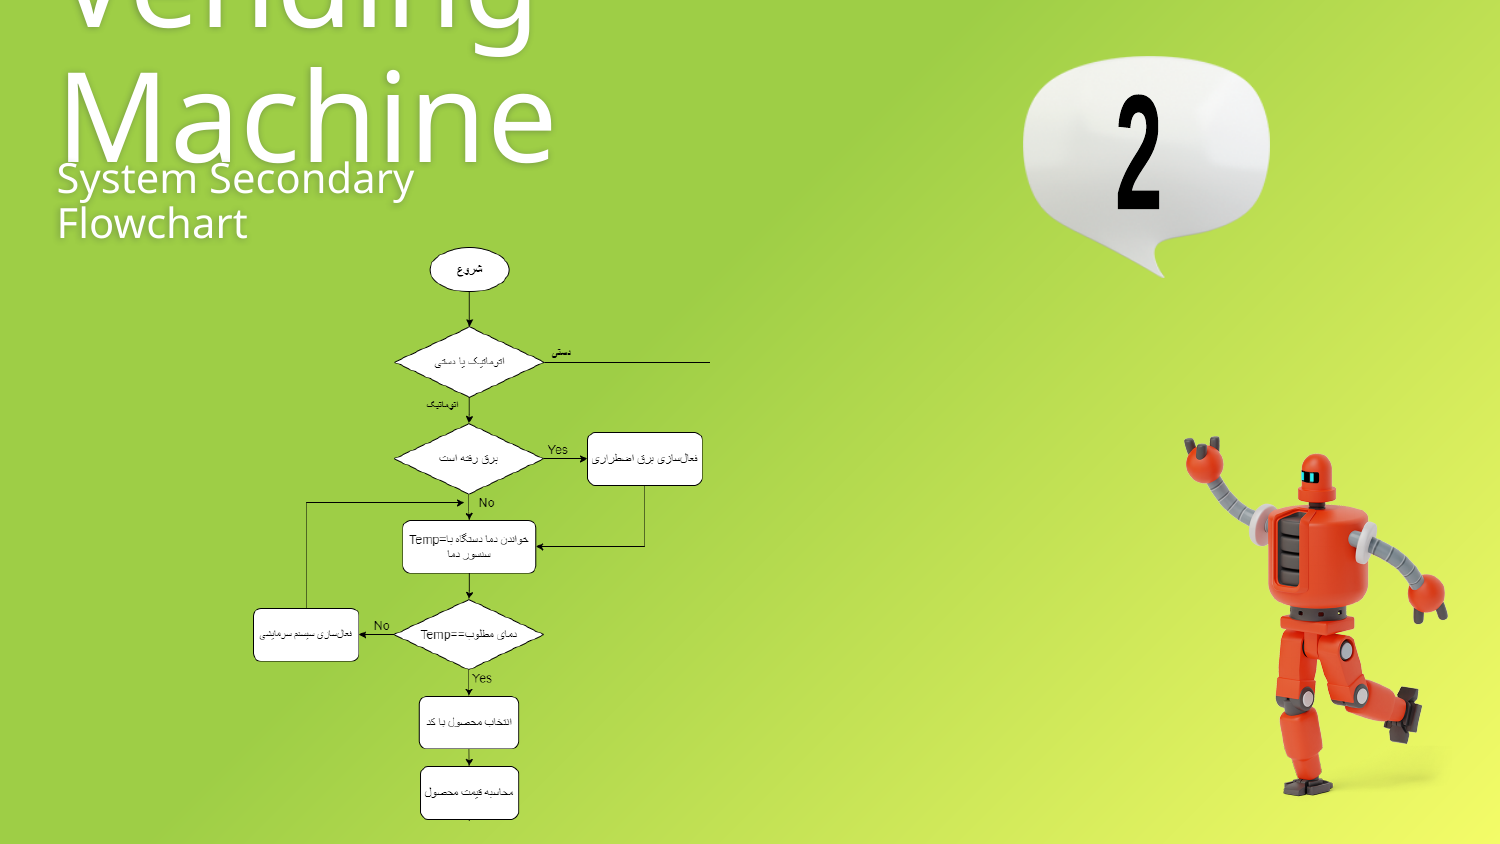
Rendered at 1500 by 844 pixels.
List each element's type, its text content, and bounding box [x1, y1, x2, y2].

picture [241, 247, 710, 822]
picture [1023, 56, 1270, 278]
title Vending Machine [56, 36, 871, 190]
text_box System Secondary Flowchart [56, 189, 544, 248]
picture [1183, 436, 1453, 805]
